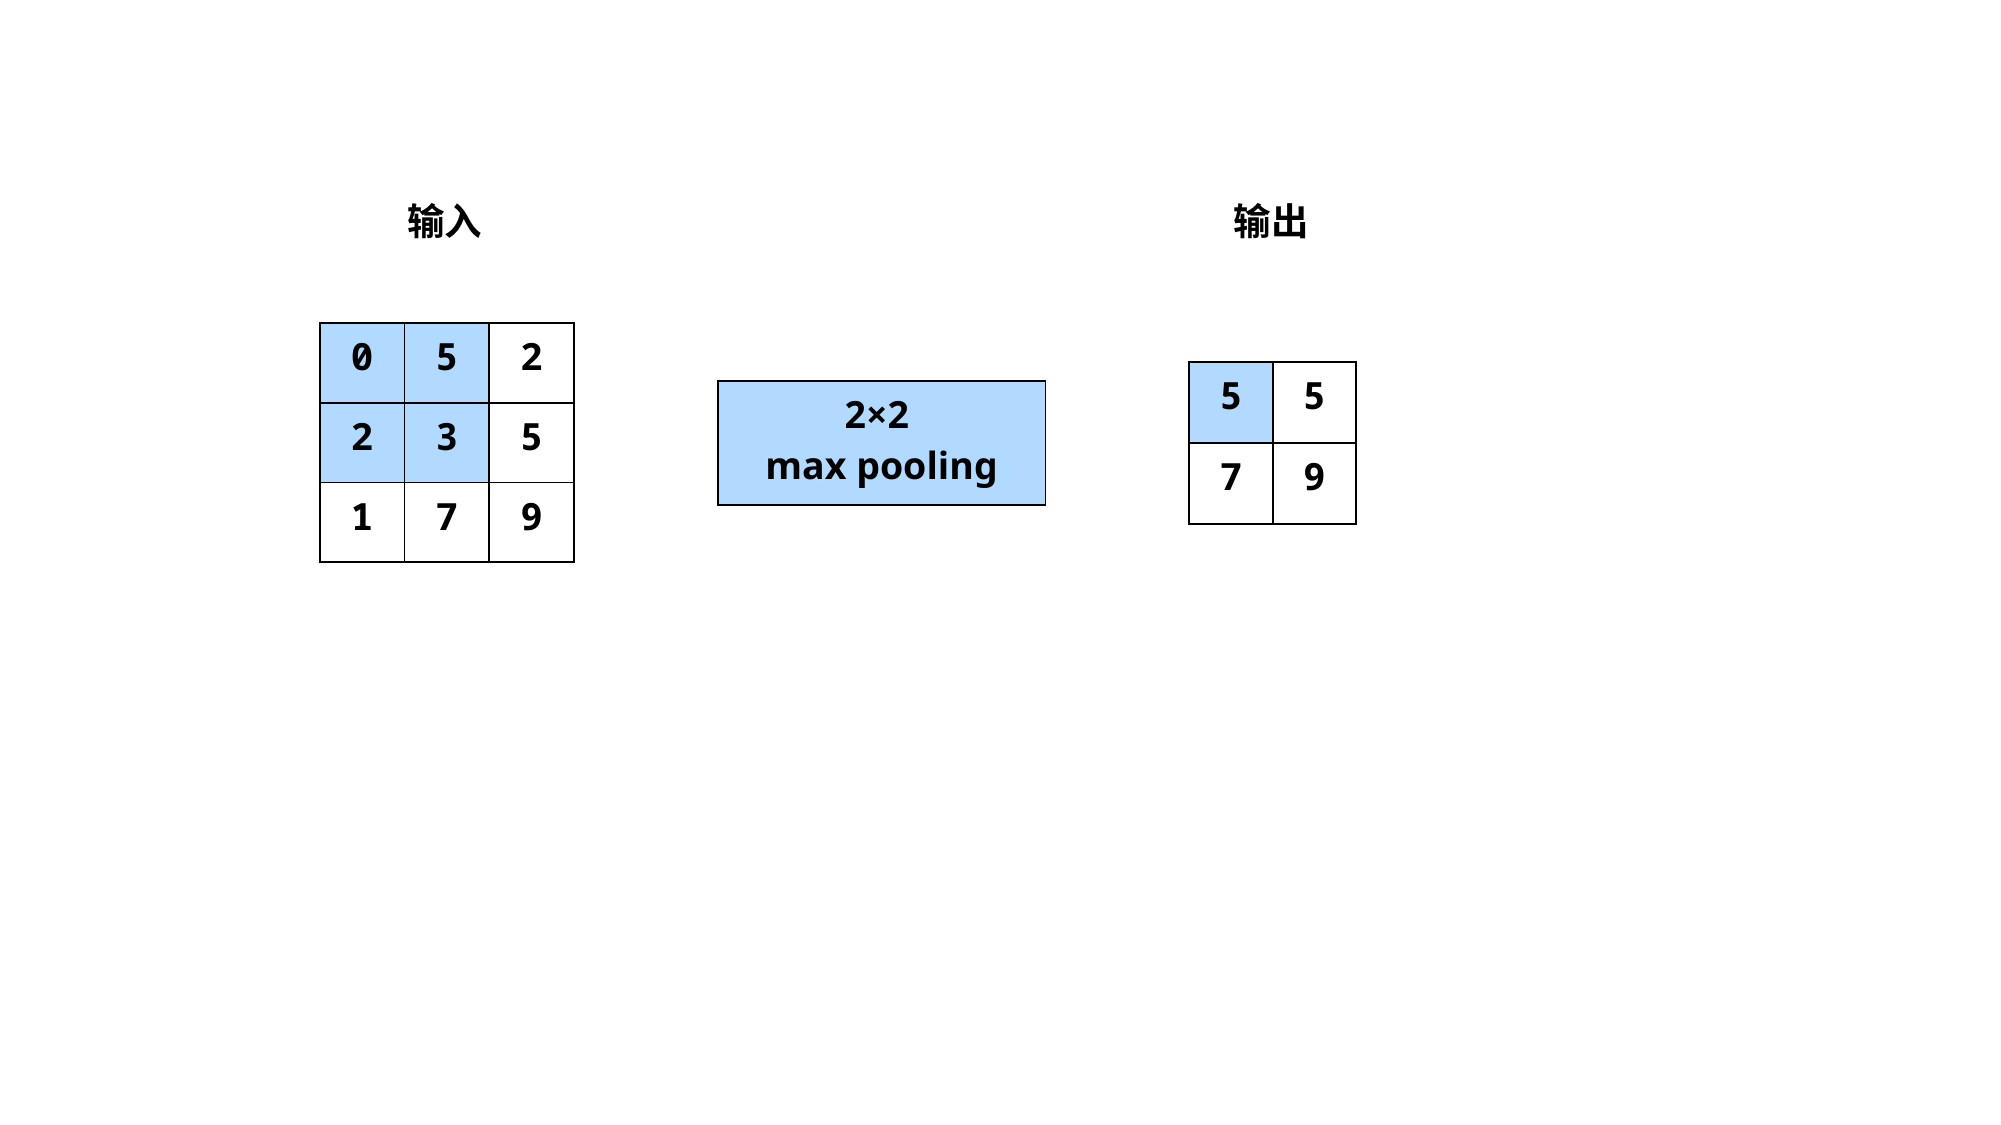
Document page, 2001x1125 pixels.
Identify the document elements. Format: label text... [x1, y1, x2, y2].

table_header 5 [1190, 363, 1272, 442]
table_cell 7 [1190, 444, 1272, 523]
table_cell 2 [321, 404, 404, 482]
table_header 0 [321, 324, 404, 402]
table_cell 9 [1274, 444, 1355, 523]
table_cell 1 [321, 483, 404, 561]
table_header 5 [405, 324, 488, 402]
text_box 输入 [392, 190, 501, 251]
table_cell 5 [490, 404, 573, 482]
table_header 2 [490, 324, 573, 402]
table_cell 9 [490, 483, 573, 561]
table_cell 7 [405, 483, 488, 561]
table_header 2×2 max pooling [719, 382, 1045, 504]
text_box 输出 [1218, 190, 1327, 251]
table_header 5 [1274, 363, 1355, 442]
table_cell 3 [405, 404, 488, 482]
